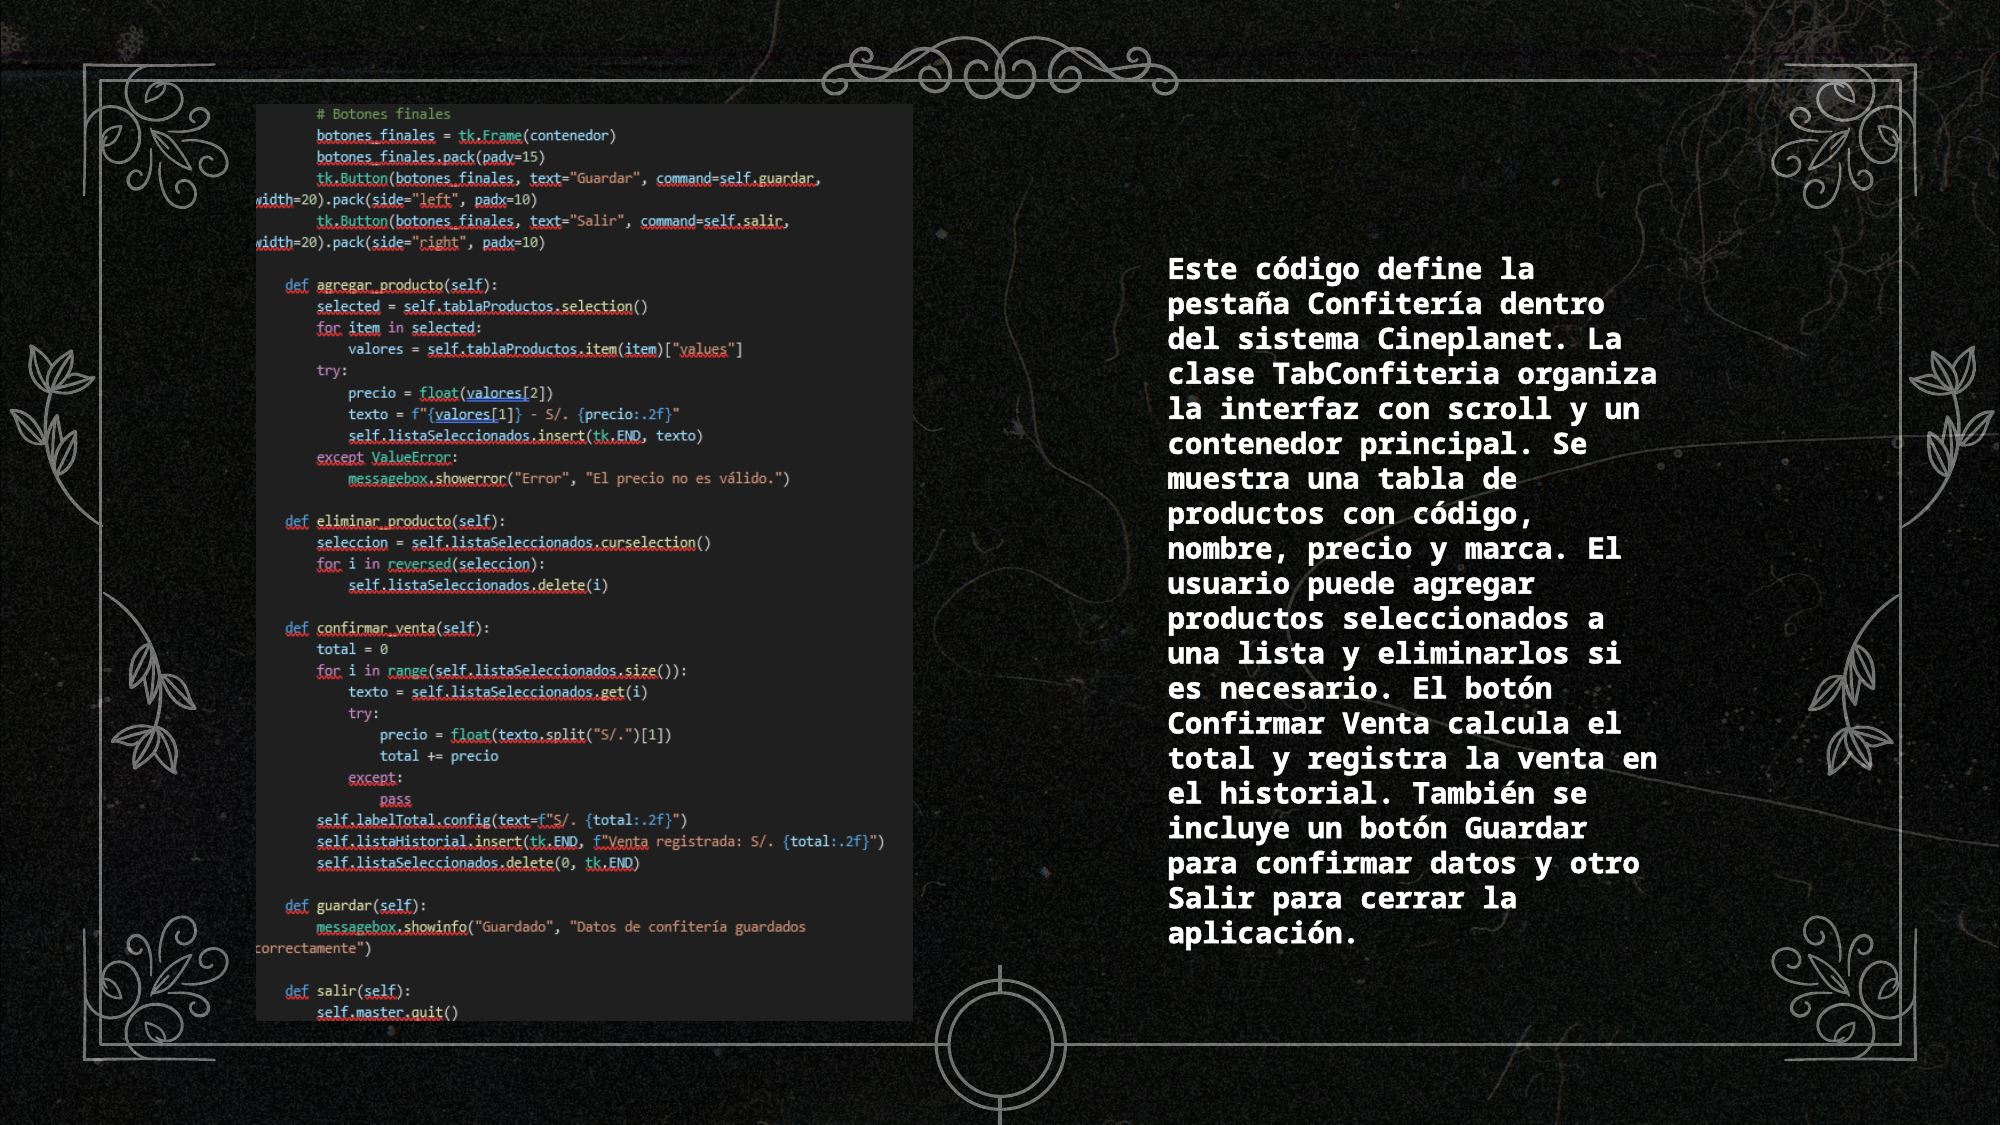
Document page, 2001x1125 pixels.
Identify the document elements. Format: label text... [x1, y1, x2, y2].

picture [1961, 360, 1972, 388]
picture [1002, 1046, 1063, 1107]
picture [1862, 67, 1913, 118]
picture [136, 735, 150, 759]
picture [58, 381, 88, 391]
picture [1003, 40, 1064, 79]
picture [1921, 377, 1940, 385]
picture [1967, 424, 1985, 443]
picture [166, 682, 189, 706]
picture [146, 670, 151, 694]
picture [118, 728, 149, 738]
picture [55, 426, 60, 450]
picture [1944, 427, 1950, 452]
picture [1881, 128, 1895, 144]
picture [168, 677, 186, 695]
picture [1815, 682, 1839, 707]
picture [1847, 733, 1864, 763]
picture [951, 995, 1051, 1094]
picture [123, 735, 142, 743]
picture [1862, 964, 1899, 1016]
picture [32, 361, 44, 387]
picture [1881, 981, 1895, 996]
picture [1934, 361, 1948, 385]
picture [148, 1025, 163, 1039]
picture [157, 739, 170, 767]
picture [1837, 1025, 1852, 1039]
picture [128, 1006, 180, 1043]
picture [1156, 82, 1175, 92]
picture [922, 70, 938, 79]
picture [825, 82, 844, 92]
picture [17, 413, 41, 438]
picture [133, 649, 145, 673]
picture [102, 964, 138, 1016]
picture [886, 52, 948, 79]
picture [1853, 670, 1858, 693]
picture [128, 82, 180, 118]
picture [105, 128, 119, 144]
picture [1818, 678, 1836, 697]
picture [1142, 67, 1173, 79]
picture [938, 982, 998, 1043]
picture [86, 1007, 137, 1058]
picture [102, 82, 1899, 1043]
picture [855, 67, 887, 77]
picture [1963, 414, 1988, 440]
picture [1054, 82, 1076, 89]
picture [1916, 382, 1947, 392]
picture [1062, 70, 1078, 79]
picture [1857, 729, 1886, 739]
picture [134, 651, 150, 683]
picture [102, 82, 131, 111]
picture [1052, 52, 1114, 79]
picture [1855, 737, 1868, 760]
picture [1862, 108, 1899, 161]
picture [1859, 650, 1871, 673]
picture [57, 436, 73, 467]
picture [1855, 652, 1871, 684]
picture [1863, 1007, 1914, 1058]
picture [1003, 82, 1031, 95]
picture [163, 733, 174, 758]
picture [0, 0, 2000, 1125]
picture [938, 1046, 998, 1107]
picture [1837, 85, 1852, 99]
picture [102, 108, 138, 161]
picture [1931, 447, 1943, 471]
text_box Este código define la pestaña Confitería dentro del sistema Cineplanet. La clase TabConfiteria organiza la interfaz con scroll y un contenedor principal. Se muestra una tabla de productos con código, nombre, precio y marca. El usuario puede agregar productos seleccionados a una lista y eliminarlos si es necesario. El botón Confirmar Venta calcula el total y registra la venta en el historial. También se incluye un botón Guardar para confirmar datos y otro Salir para cerrar la aplicación. [1152, 242, 1685, 957]
picture [1113, 67, 1145, 77]
picture [924, 82, 946, 89]
picture [64, 376, 83, 384]
picture [1076, 51, 1100, 67]
picture [86, 67, 138, 118]
picture [105, 981, 119, 996]
picture [57, 360, 70, 383]
picture [1862, 736, 1881, 744]
picture [1820, 1006, 1872, 1043]
picture [20, 424, 38, 442]
picture [49, 357, 66, 386]
picture [36, 352, 49, 380]
picture [969, 82, 997, 95]
picture [1869, 82, 1899, 111]
picture [1834, 740, 1848, 768]
picture [827, 67, 858, 79]
picture [140, 733, 157, 762]
picture [900, 51, 924, 67]
picture [1830, 733, 1842, 760]
picture [1820, 82, 1872, 118]
picture [1002, 982, 1063, 1043]
picture [1932, 437, 1948, 470]
picture [936, 40, 997, 79]
picture [148, 85, 163, 99]
picture [1938, 358, 1955, 387]
picture [1955, 353, 1969, 382]
picture [61, 446, 73, 470]
